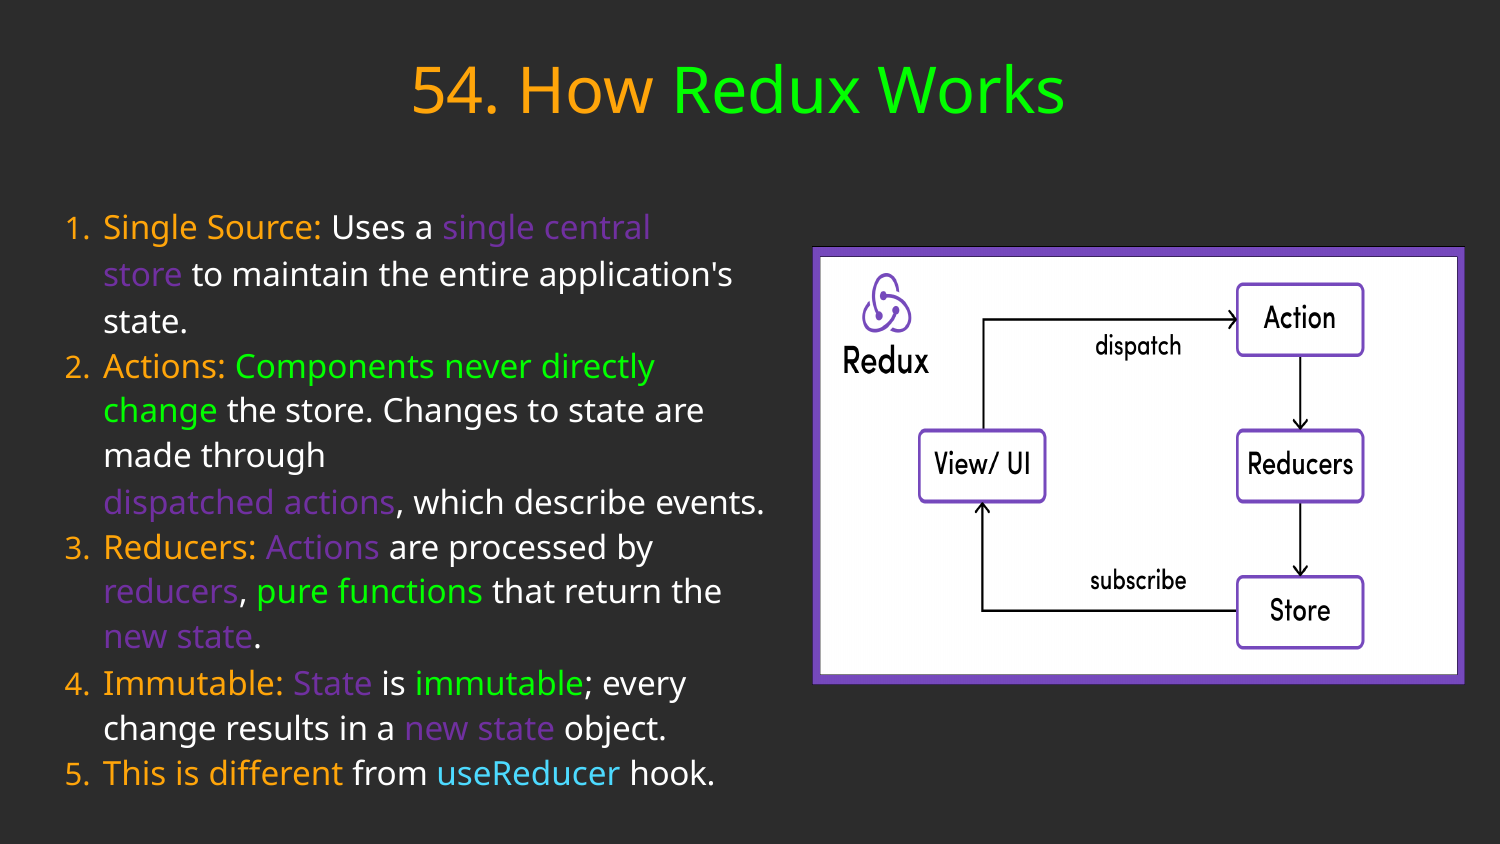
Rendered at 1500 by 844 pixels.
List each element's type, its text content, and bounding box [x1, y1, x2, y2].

picture [812, 246, 1465, 685]
text_box Single Source: Uses a single central store to maintain the entire application's state. Actions: Components never directly change the store. Changes to state are made through dispatched actions, which describe events. Reducers: Actions are processed by reducers, pure functions that return the new state. Immutable: State is immutable; every change results in a new state object. This is different from useReducer hook. [62, 196, 775, 792]
title 54. How Redux Works [407, 46, 1093, 190]
